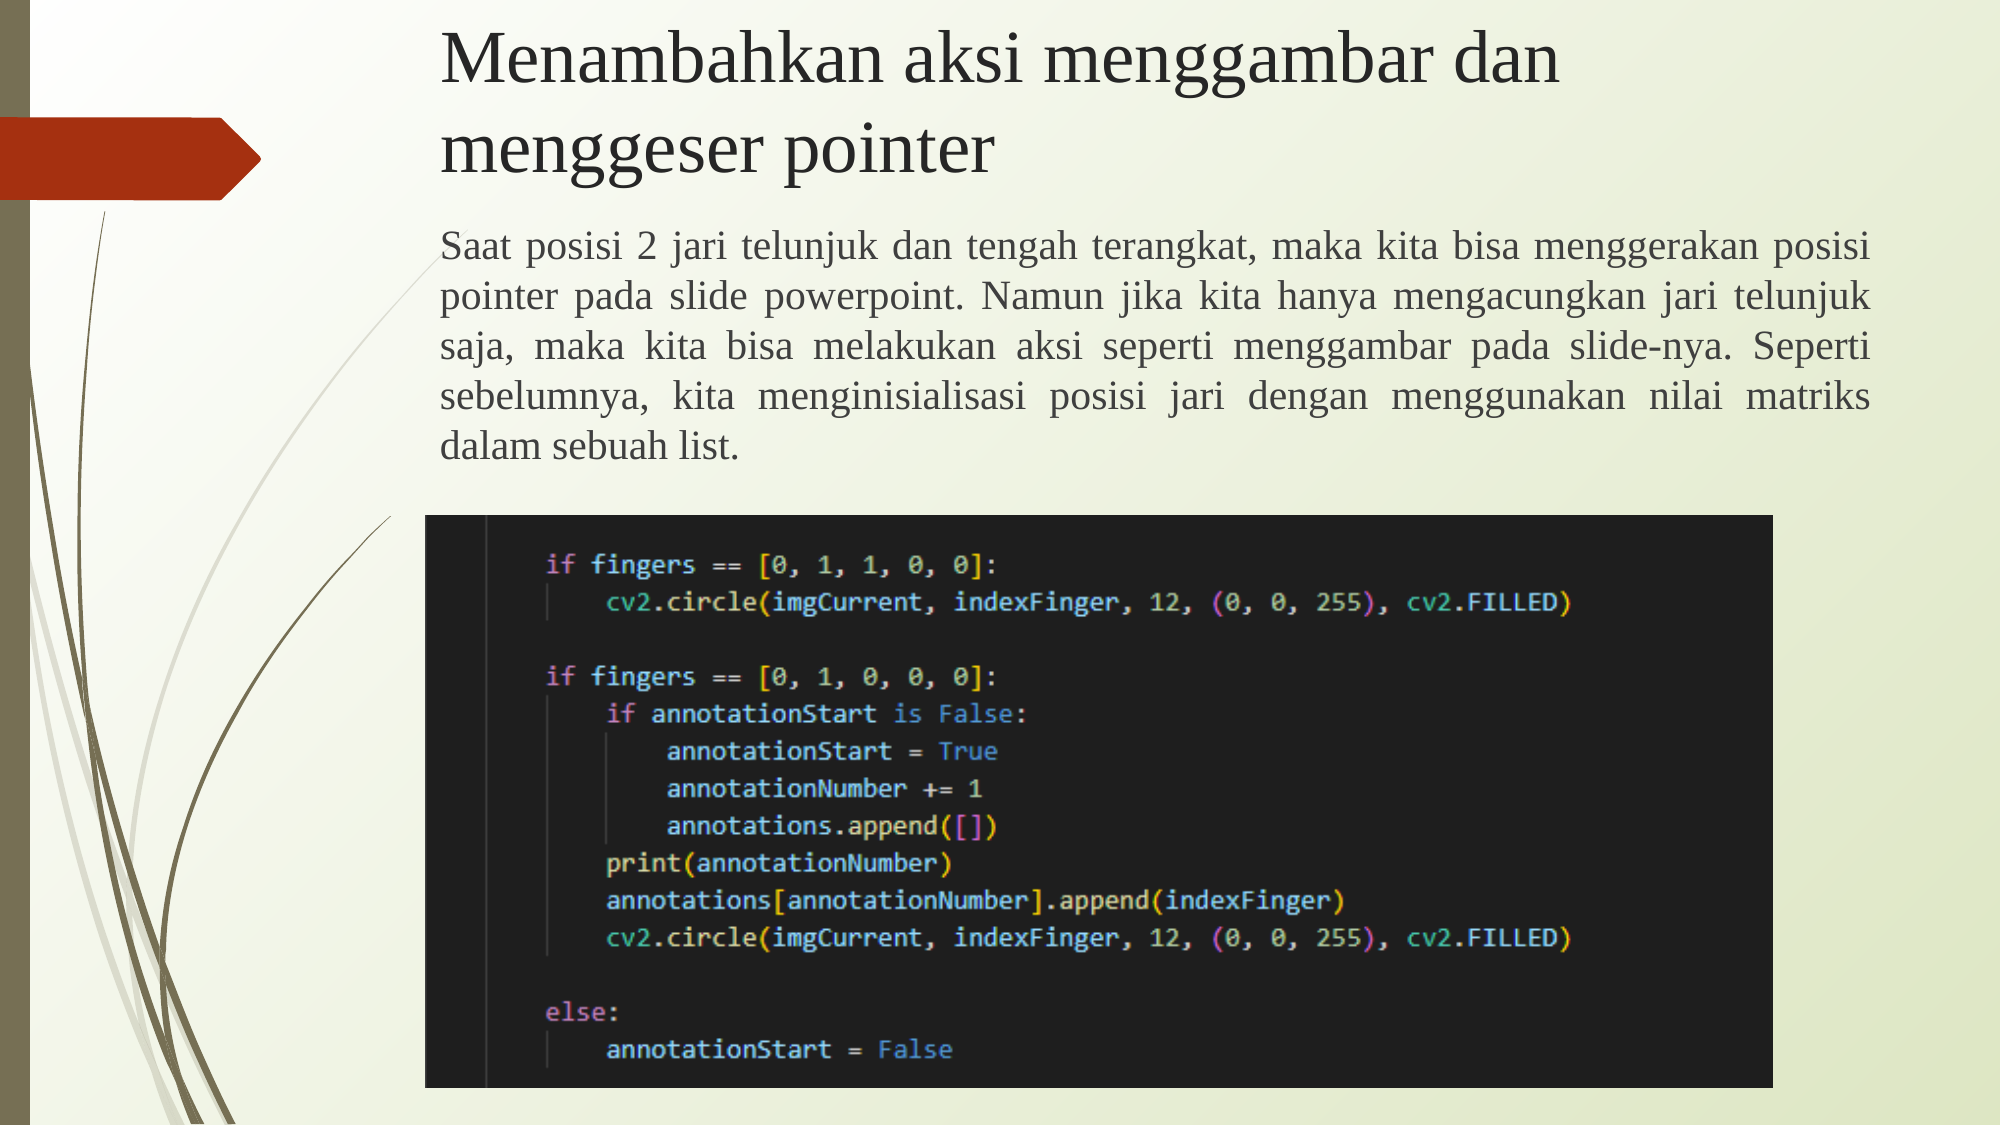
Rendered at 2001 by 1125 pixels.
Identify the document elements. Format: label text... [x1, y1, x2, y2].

picture [424, 514, 1773, 1089]
title Menambahkan aksi menggambar dan menggeser pointer [425, 0, 1887, 210]
list Saat posisi 2 jari telunjuk dan tengah terangkat, maka kita bisa menggerakan posisi pointer pada slide powerpoint. Namun jika kita hanya mengacungkan jari telunjuk saja, maka kita bisa melakukan aksi seperti menggambar pada slide-nya. Seperti sebelumnya, kita menginisialisasi posisi jari dengan menggunakan nilai matriks dalam sebuah list. [424, 210, 1888, 1125]
